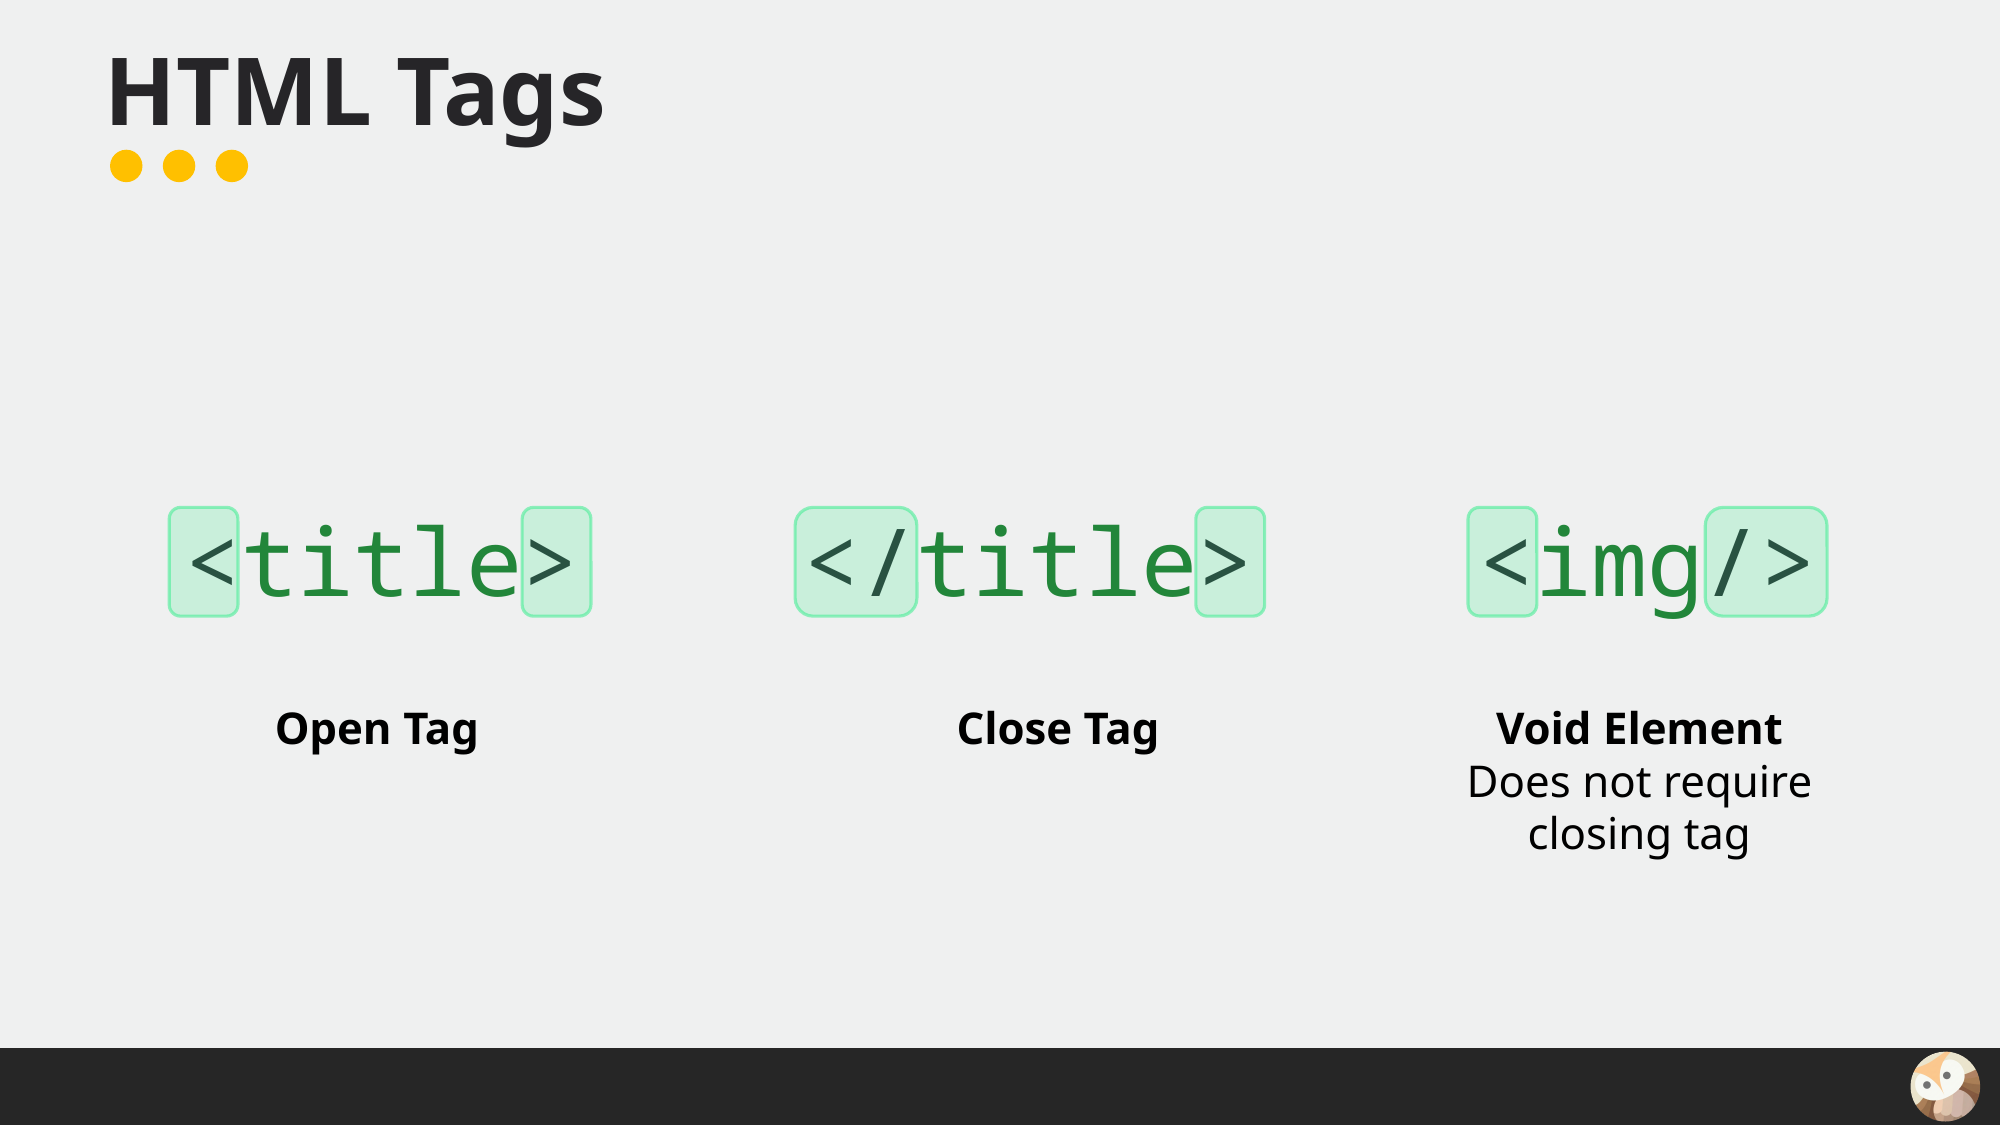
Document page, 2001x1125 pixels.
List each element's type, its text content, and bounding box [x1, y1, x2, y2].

text_box [521, 506, 592, 618]
text_box Void Element Does not require closing tag [1420, 693, 1859, 867]
text_box <title> </title> <img/> [89, 474, 1912, 644]
title HTML Tags [89, 40, 1911, 150]
text_box [168, 506, 240, 618]
text_box Open Tag [251, 693, 503, 762]
text_box Close Tag [932, 693, 1184, 762]
text_box [1467, 506, 1538, 618]
text_box [1194, 506, 1266, 618]
text_box [794, 506, 918, 618]
text_box [1704, 506, 1829, 618]
picture [1910, 1051, 1981, 1122]
